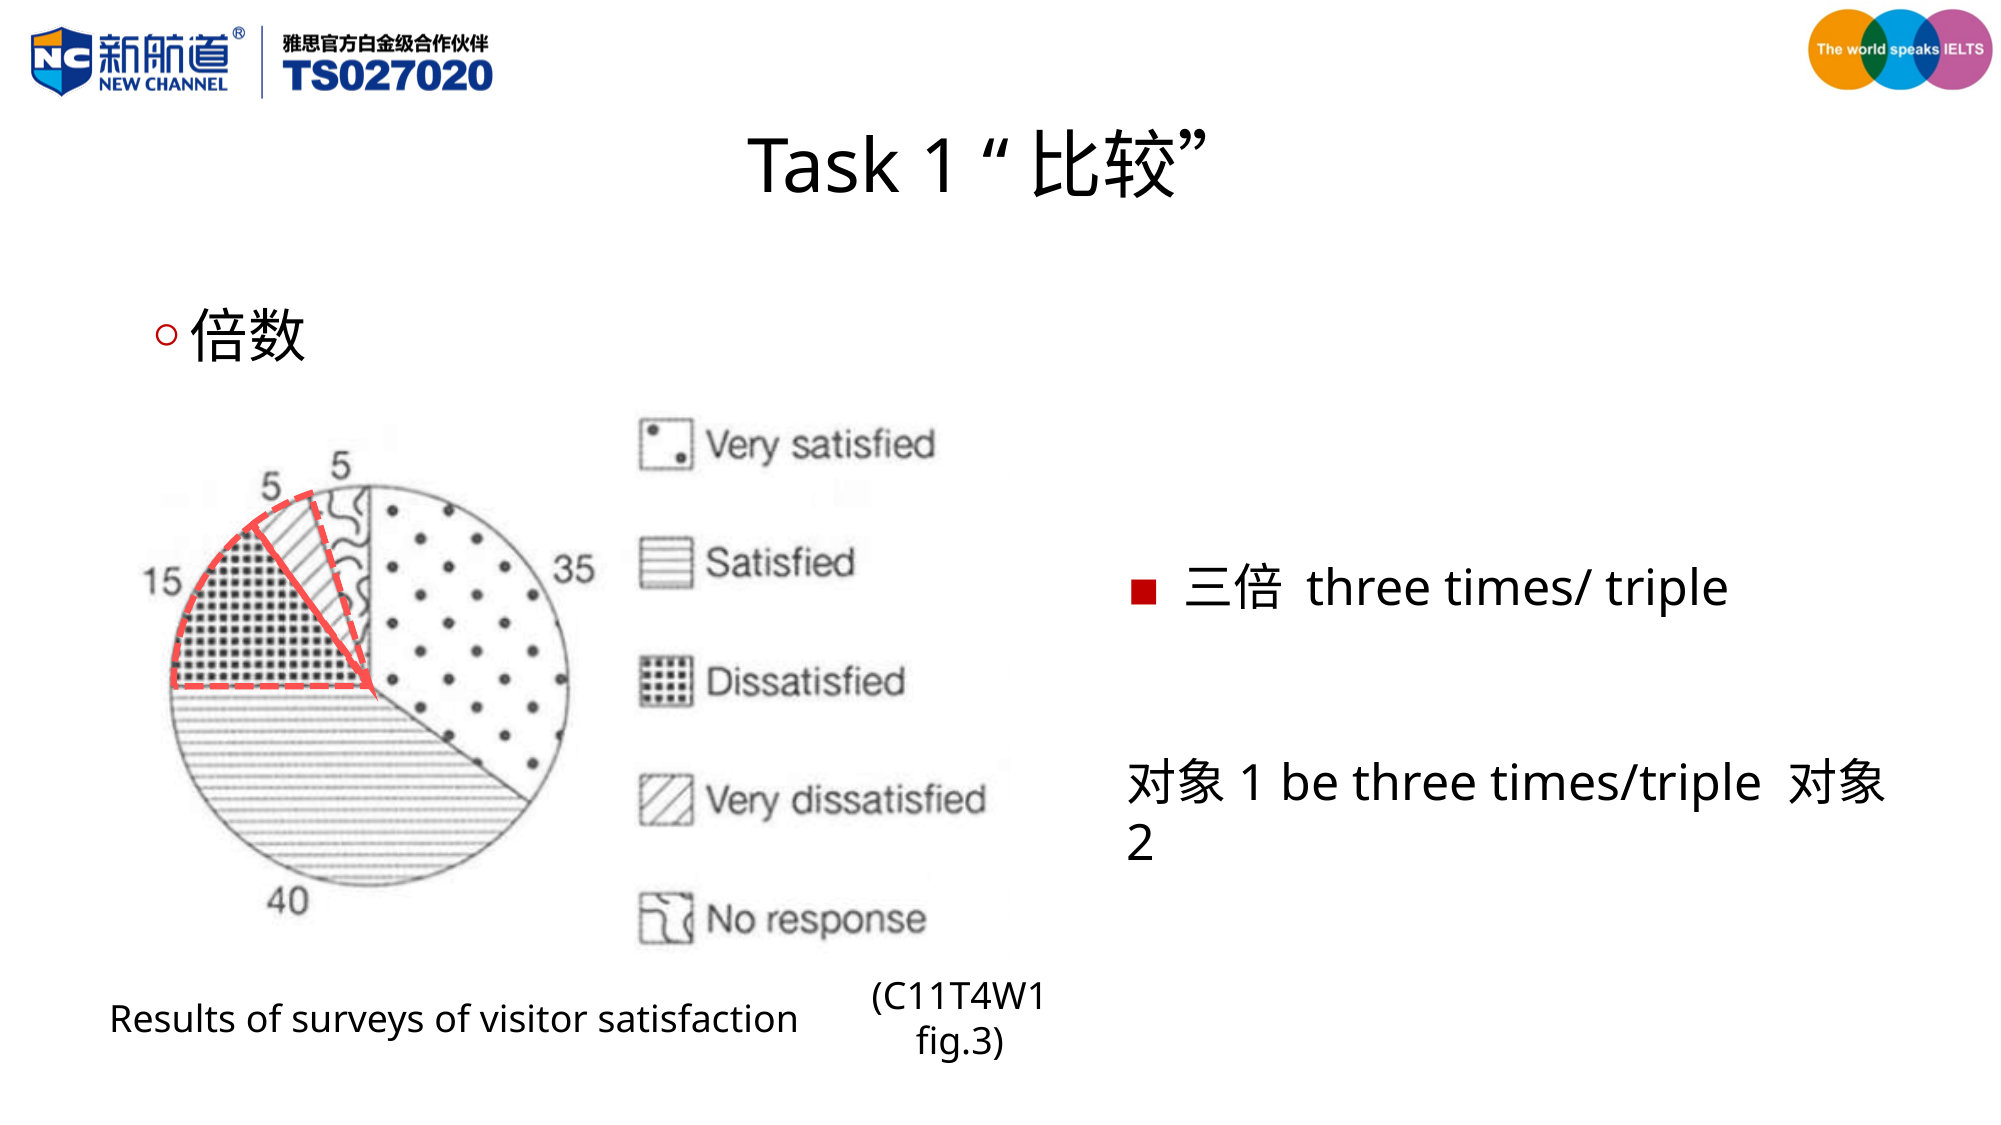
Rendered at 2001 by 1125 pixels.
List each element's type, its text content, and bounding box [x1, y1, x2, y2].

text_box 倍数 [137, 299, 1983, 1125]
picture [1805, 2, 2000, 95]
picture [0, 0, 519, 130]
text_box 三倍 three times/ triple 对象1 be three times/triple 对象2 [1112, 548, 1930, 879]
text_box Results of surveys of visitor satisfaction [94, 988, 815, 1048]
title Task 1 “比较” [137, 59, 1863, 278]
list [137, 384, 1011, 961]
